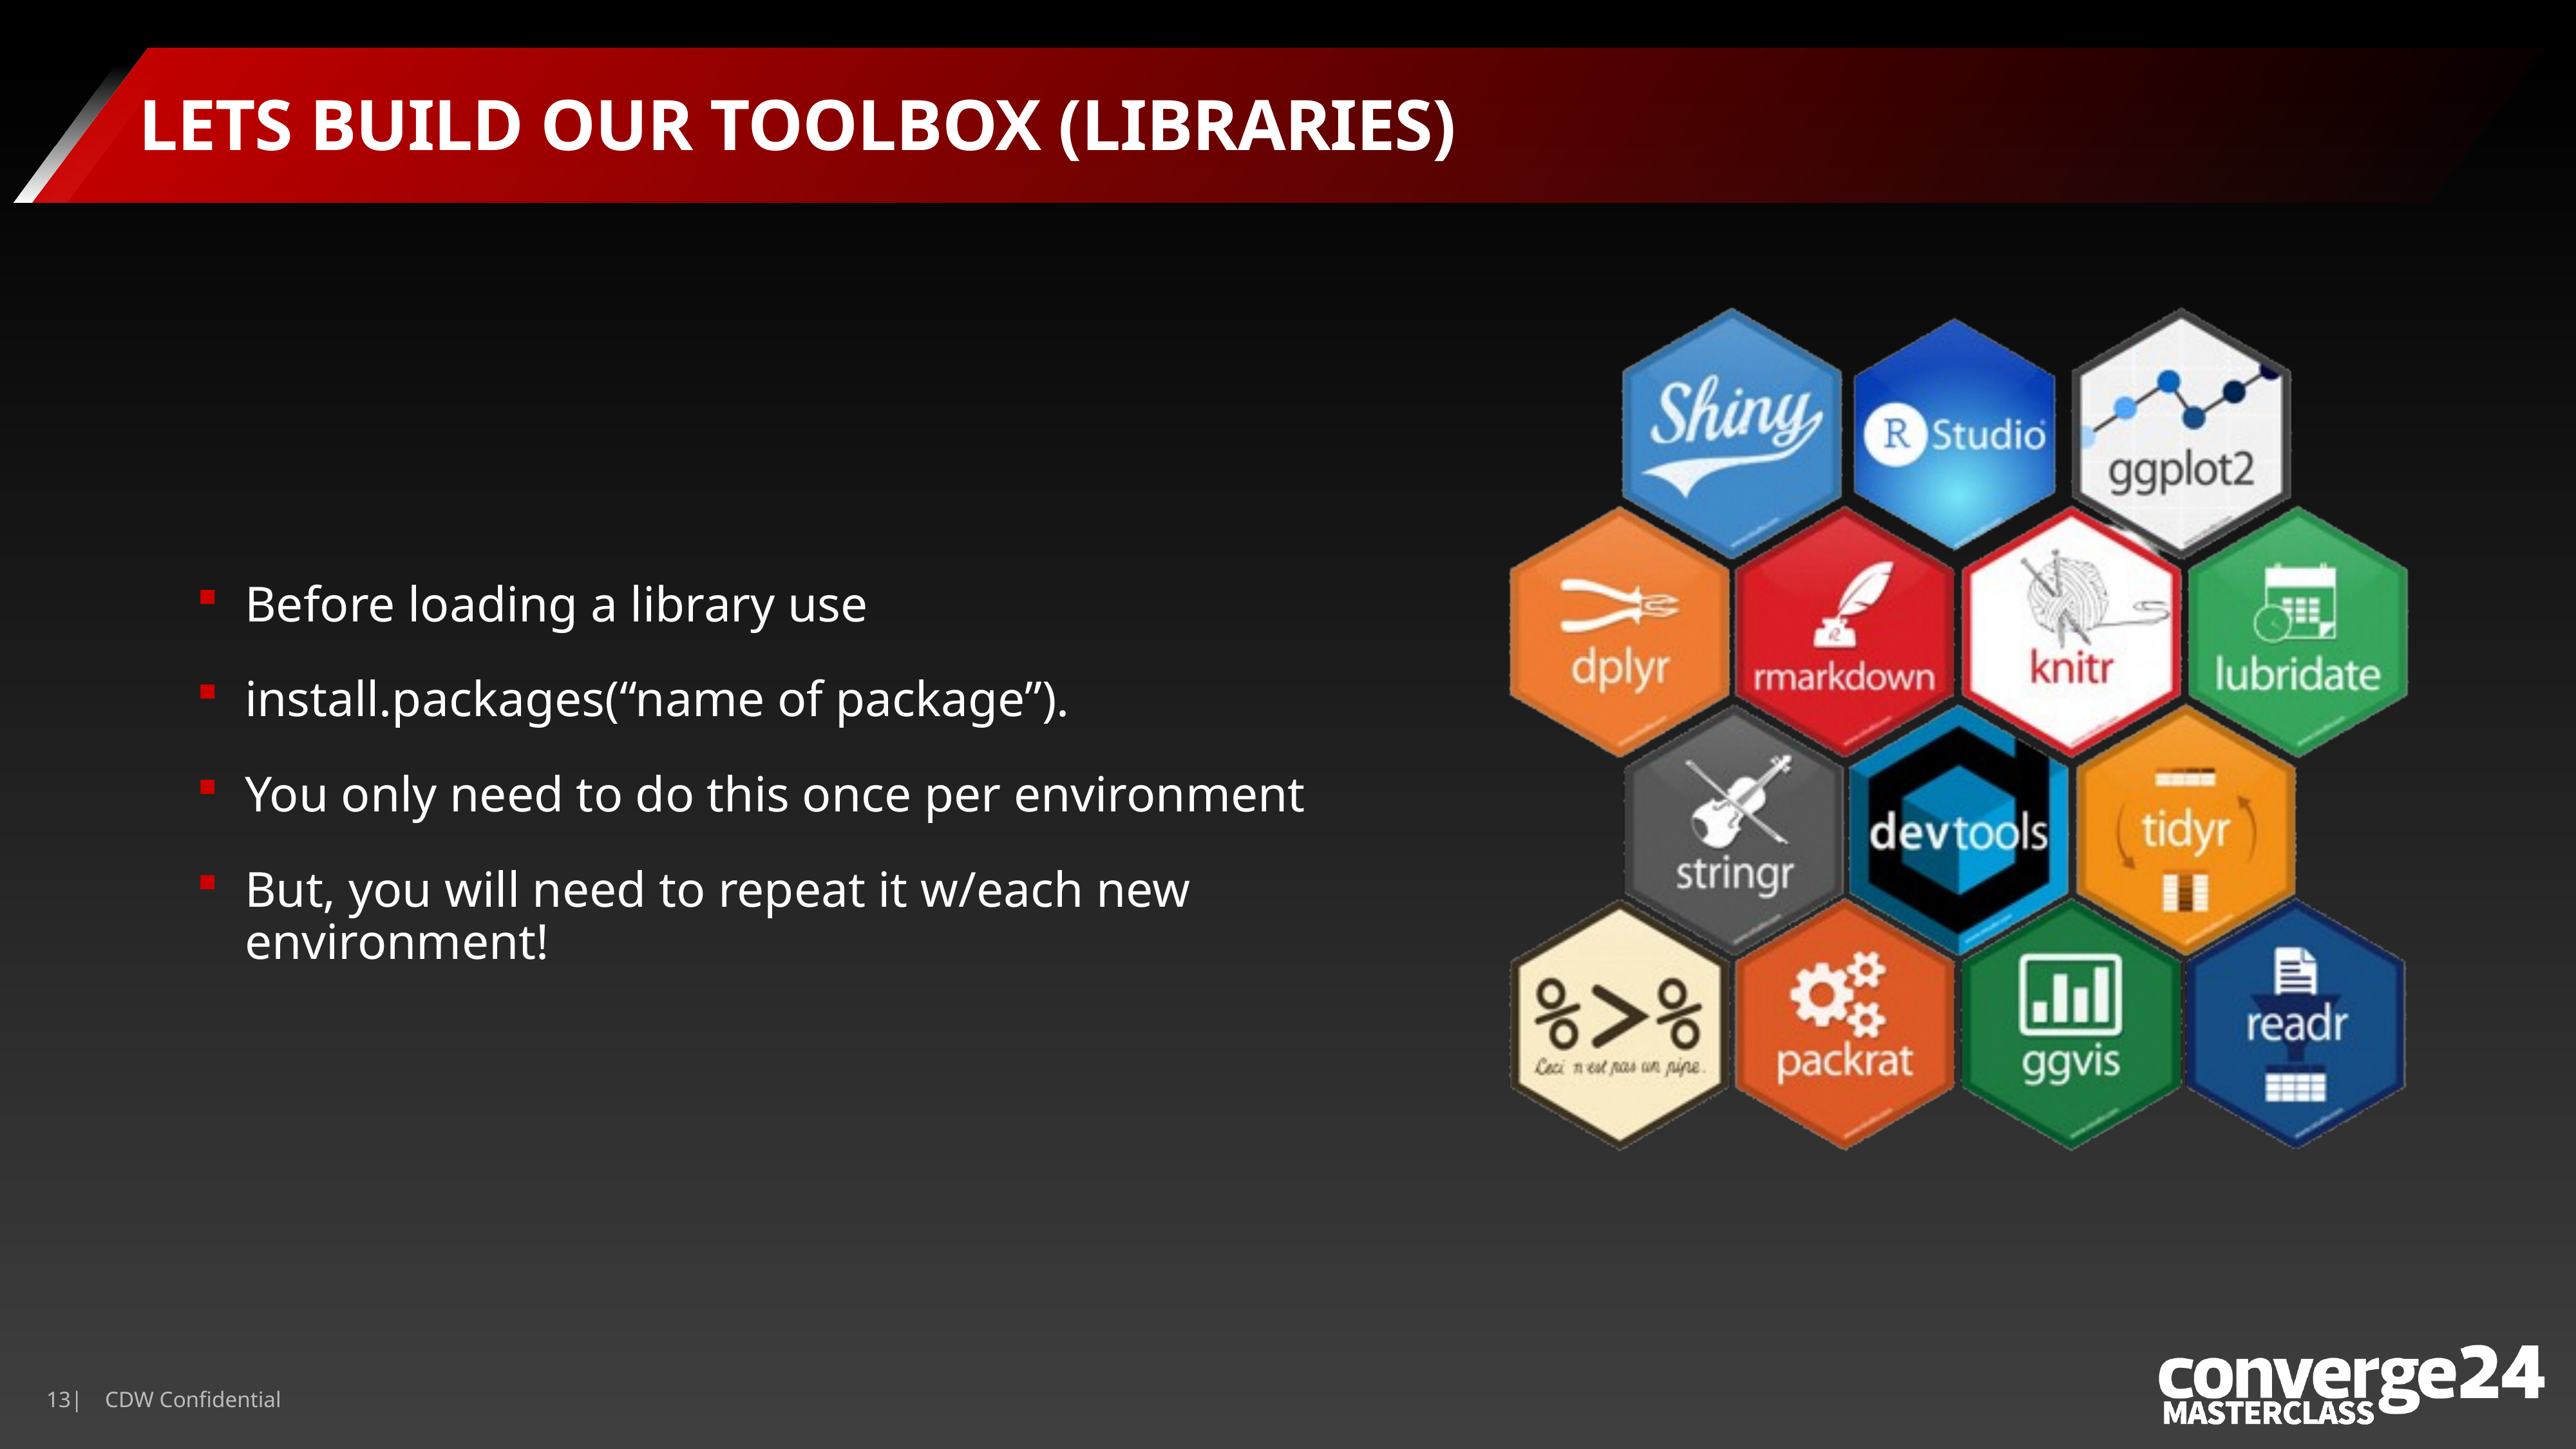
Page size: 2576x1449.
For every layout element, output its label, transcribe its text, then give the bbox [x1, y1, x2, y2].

title Lets build our toolbox (Libraries) [129, 48, 2447, 203]
picture [2140, 1334, 2563, 1429]
list Before loading a library use install.packages(“name of package”). You only need to do this once per environment But, you will need to repeat it w/each new environment! [187, 271, 1516, 1278]
footer | CDW Confidential [71, 1381, 303, 1420]
picture [1493, 276, 2420, 1173]
slide_number 13 [13, 1381, 71, 1420]
